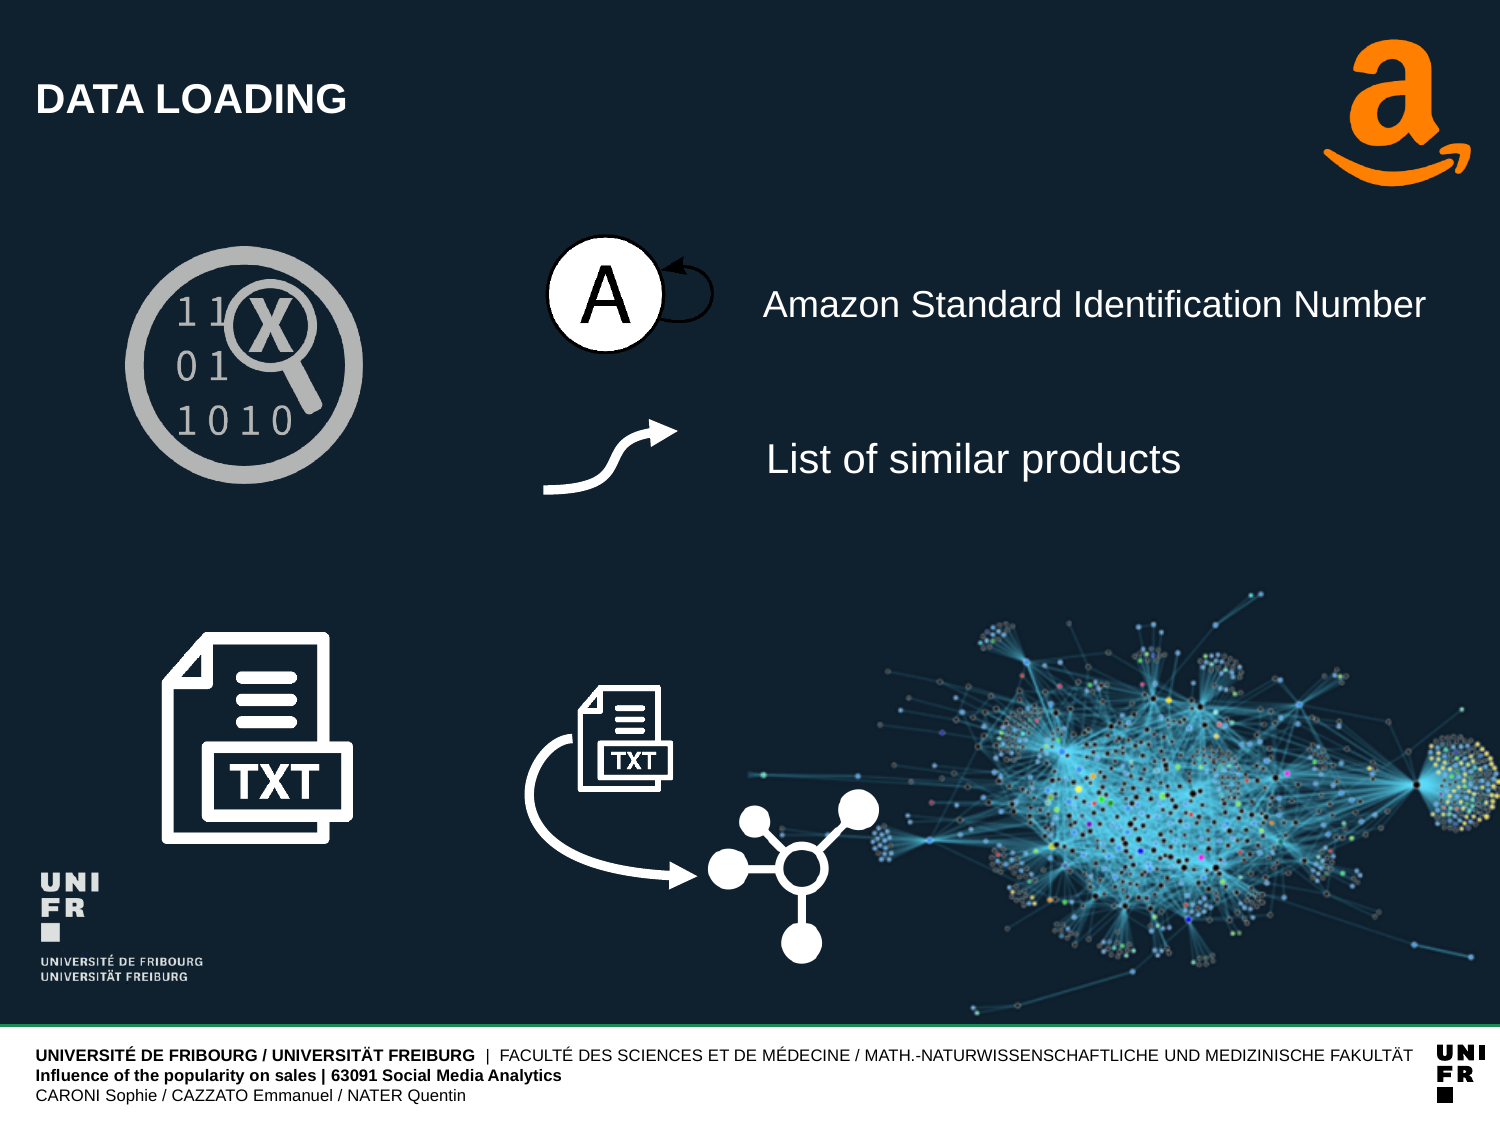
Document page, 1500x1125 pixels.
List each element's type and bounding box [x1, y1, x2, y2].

text_box [543, 430, 679, 491]
picture [0, 0, 1500, 1024]
text_box [572, 738, 698, 877]
